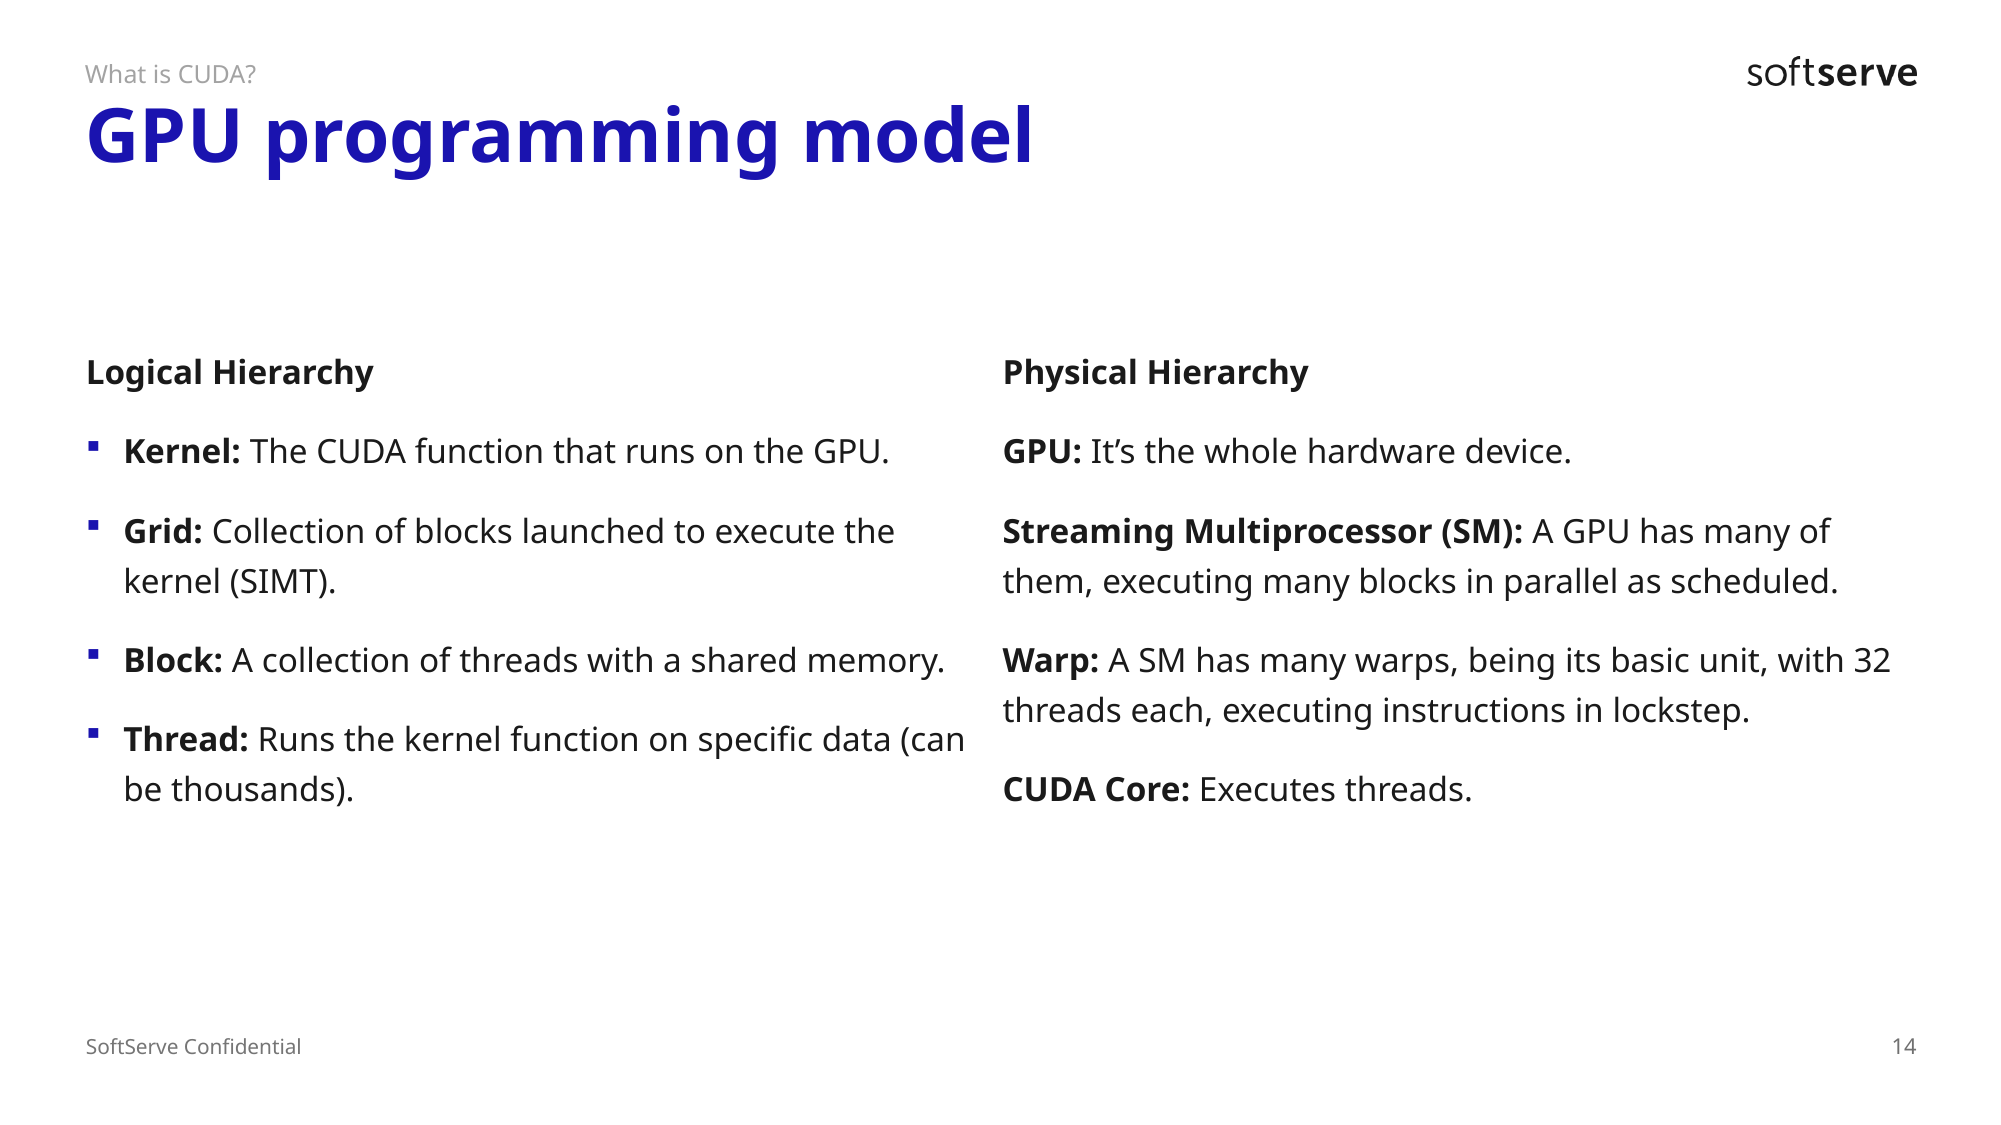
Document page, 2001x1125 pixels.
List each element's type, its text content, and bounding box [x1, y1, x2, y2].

list Logical Hierarchy Kernel: The CUDA function that runs on the GPU. Grid: Collection of blocks launched to execute the kernel (SIMT). Block: A collection of threads with a shared memory. Thread: Runs the kernel function on specific data (can be thousands). [85, 341, 998, 953]
slide_number 14 [1815, 1017, 1917, 1078]
list What is CUDA? [84, 49, 1667, 99]
picture [1747, 56, 1917, 86]
list Physical Hierarchy GPU: It’s the whole hardware device. Streaming Multiprocessor (SM): A GPU has many of them, executing many blocks in parallel as scheduled. Warp: A SM has many warps, being its basic unit, with 32 threads each, executing instructions in lockstep. CUDA Core: Executes threads. [1002, 341, 1917, 953]
title GPU programming model [85, 108, 1916, 266]
